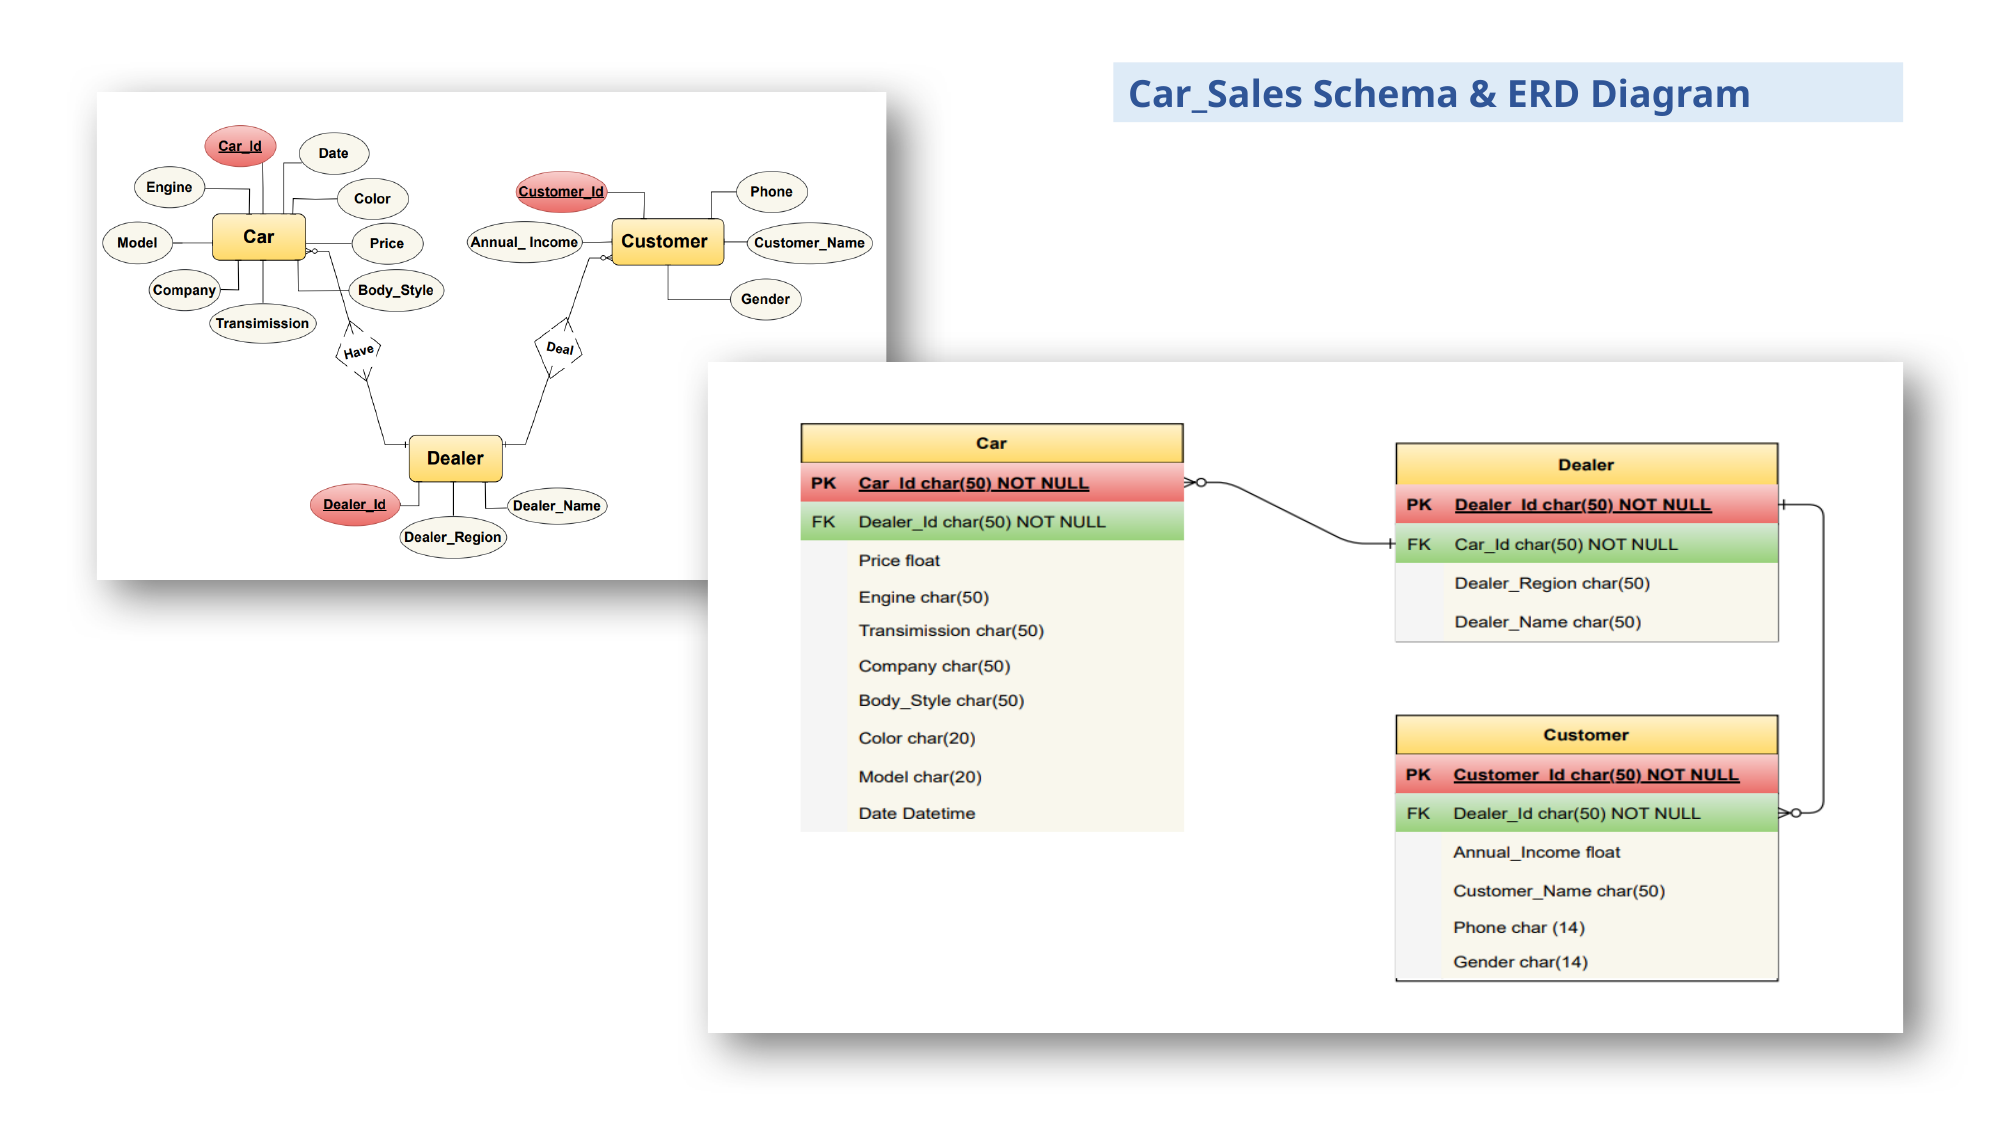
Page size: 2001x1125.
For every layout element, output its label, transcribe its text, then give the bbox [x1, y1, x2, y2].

picture [96, 92, 1904, 1033]
text_box Car_Sales Schema & ERD Diagram [1113, 62, 1904, 123]
